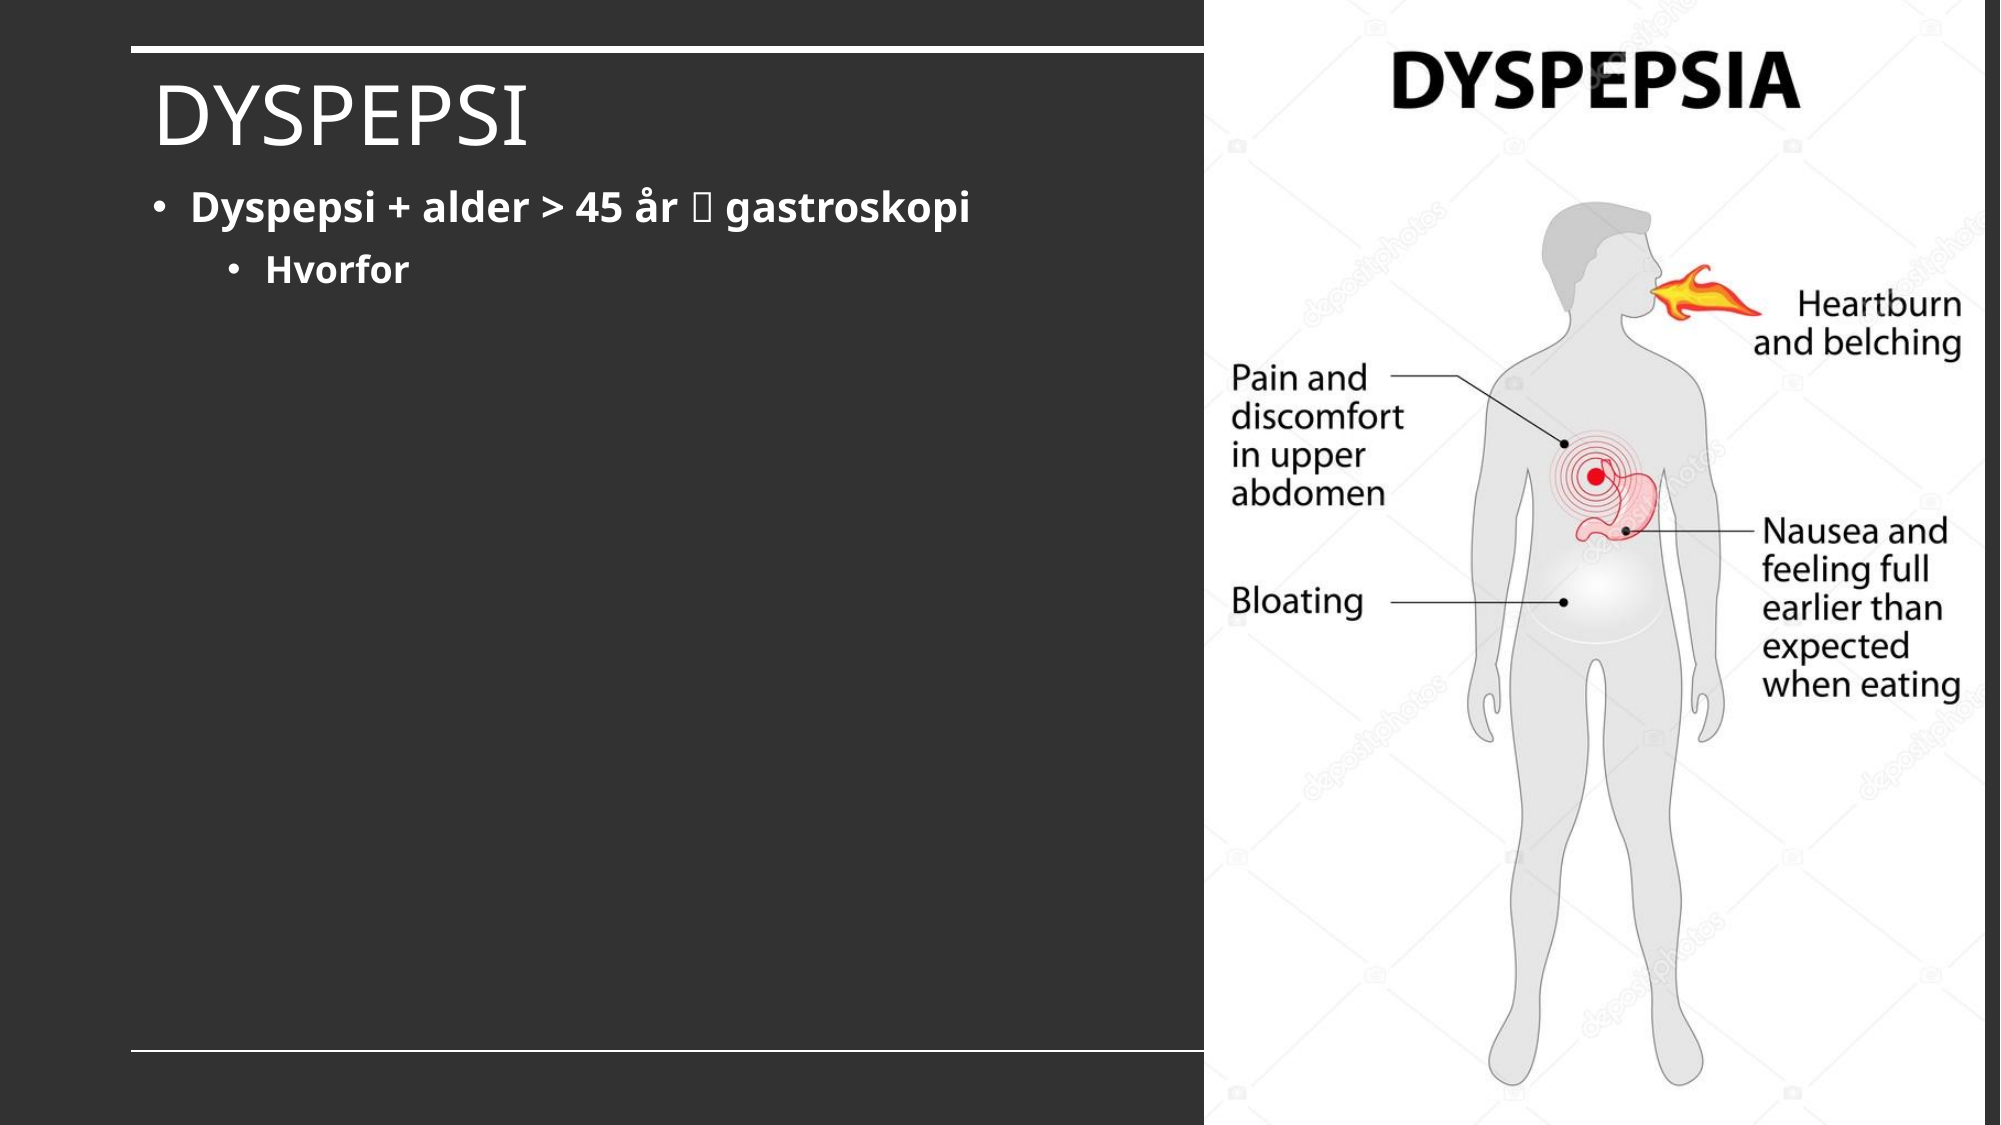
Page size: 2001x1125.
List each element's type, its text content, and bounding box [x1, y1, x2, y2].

list Dyspepsi + alder > 45 år  gastroskopi Hvorfor [137, 168, 1176, 1020]
picture [1204, 0, 1985, 1125]
title Dyspepsi [137, 54, 1204, 211]
